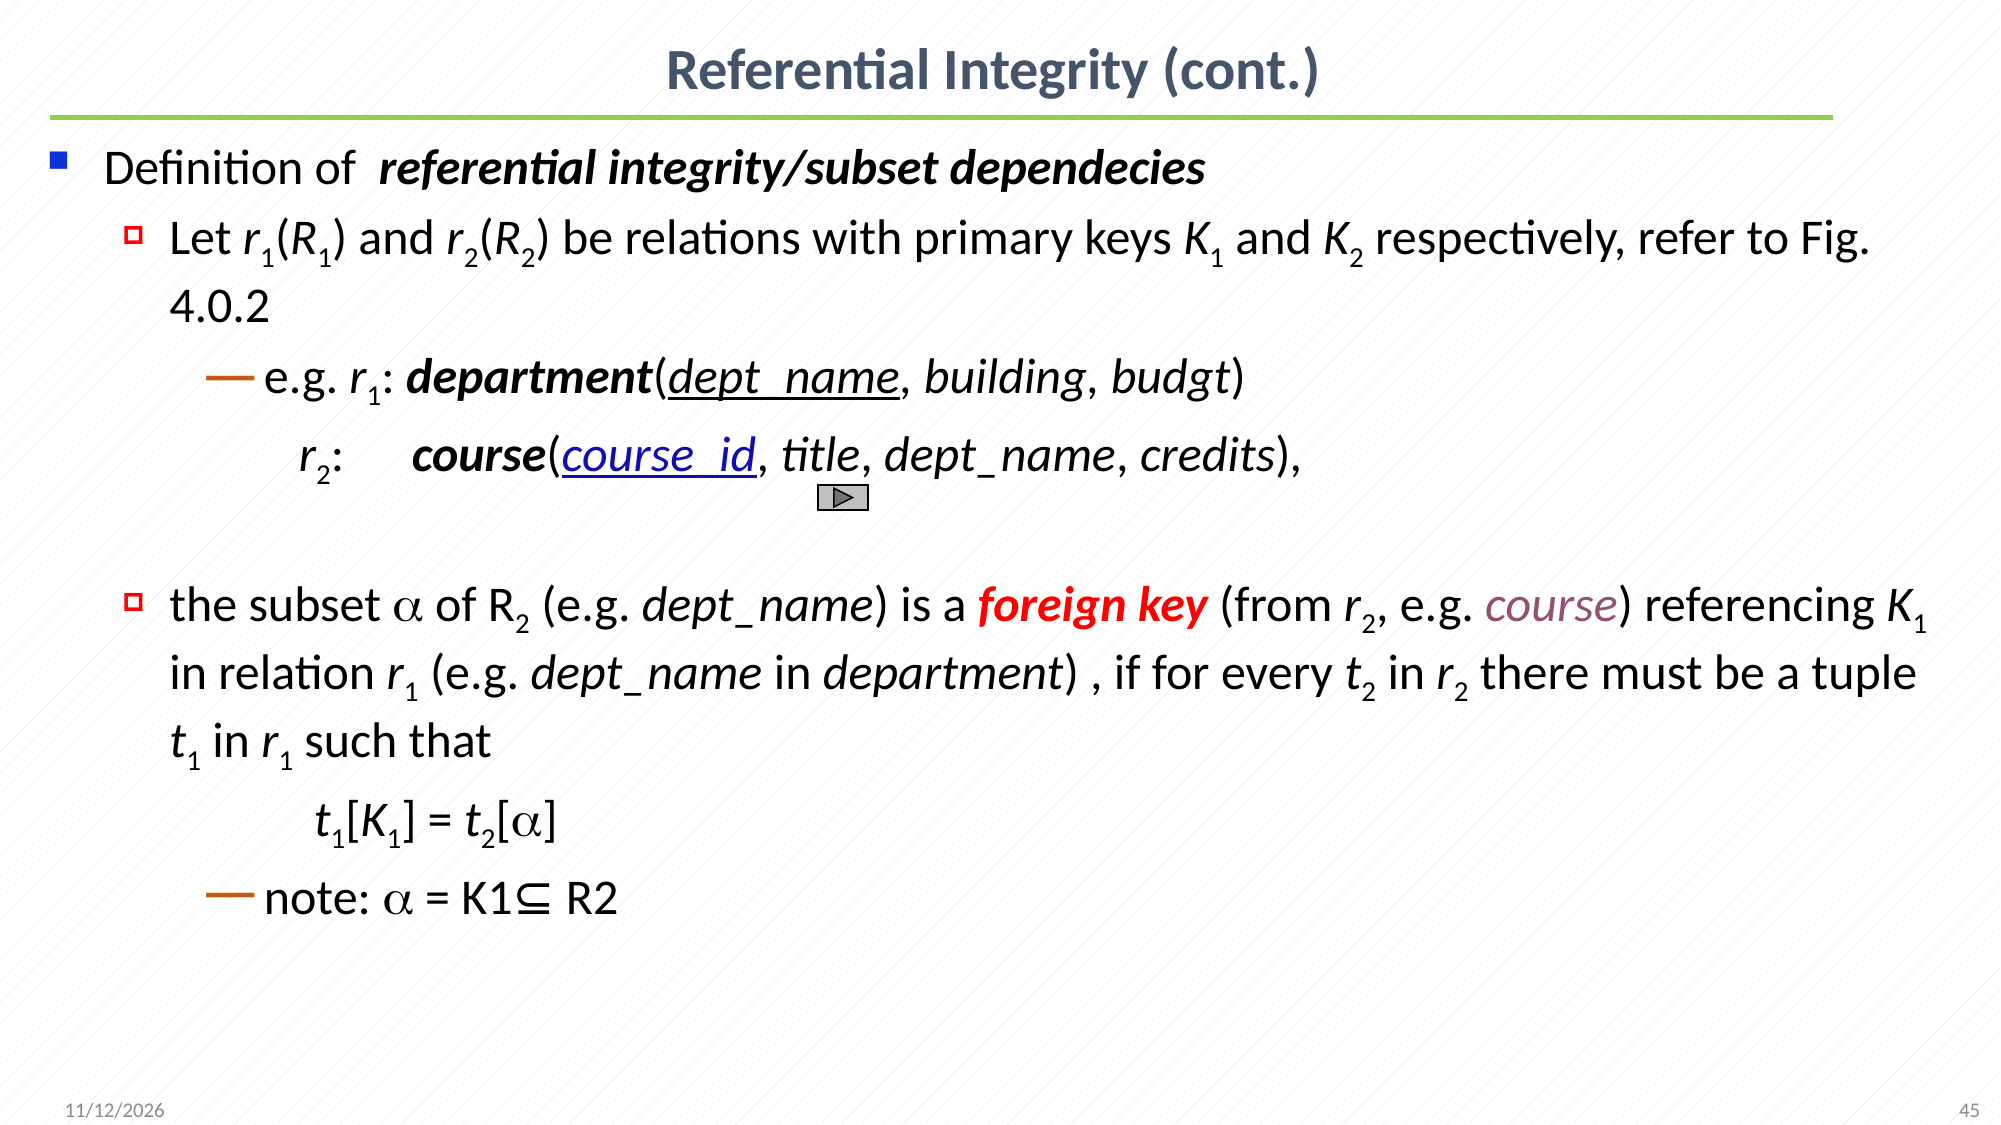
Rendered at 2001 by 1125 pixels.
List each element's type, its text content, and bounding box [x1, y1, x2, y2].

text_box [818, 485, 869, 511]
title Referential Integrity (cont.) [50, 13, 1949, 126]
slide_number 45 [1545, 1079, 1996, 1125]
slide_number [49, 1079, 500, 1125]
list Definition of referential integrity/subset dependecies Let r1(R1) and r2(R2) be relations with primary keys K1 and K2 respectively, refer to Fig. 4.0.2 e.g. r1: department(dept_name, building, budgt) r2: course(course_id, title, dept_name, credits), the subset  of R2 (e.g. dept_name) is a foreign key (from r2, e.g. course) referencing K1 in relation r1 (e.g. dept_name in department) , if for every t2 in r2 there must be a tuple t1 in r1 such that t1[K1] = t2[] note:  = K1⊆ R2 [32, 126, 1974, 1081]
